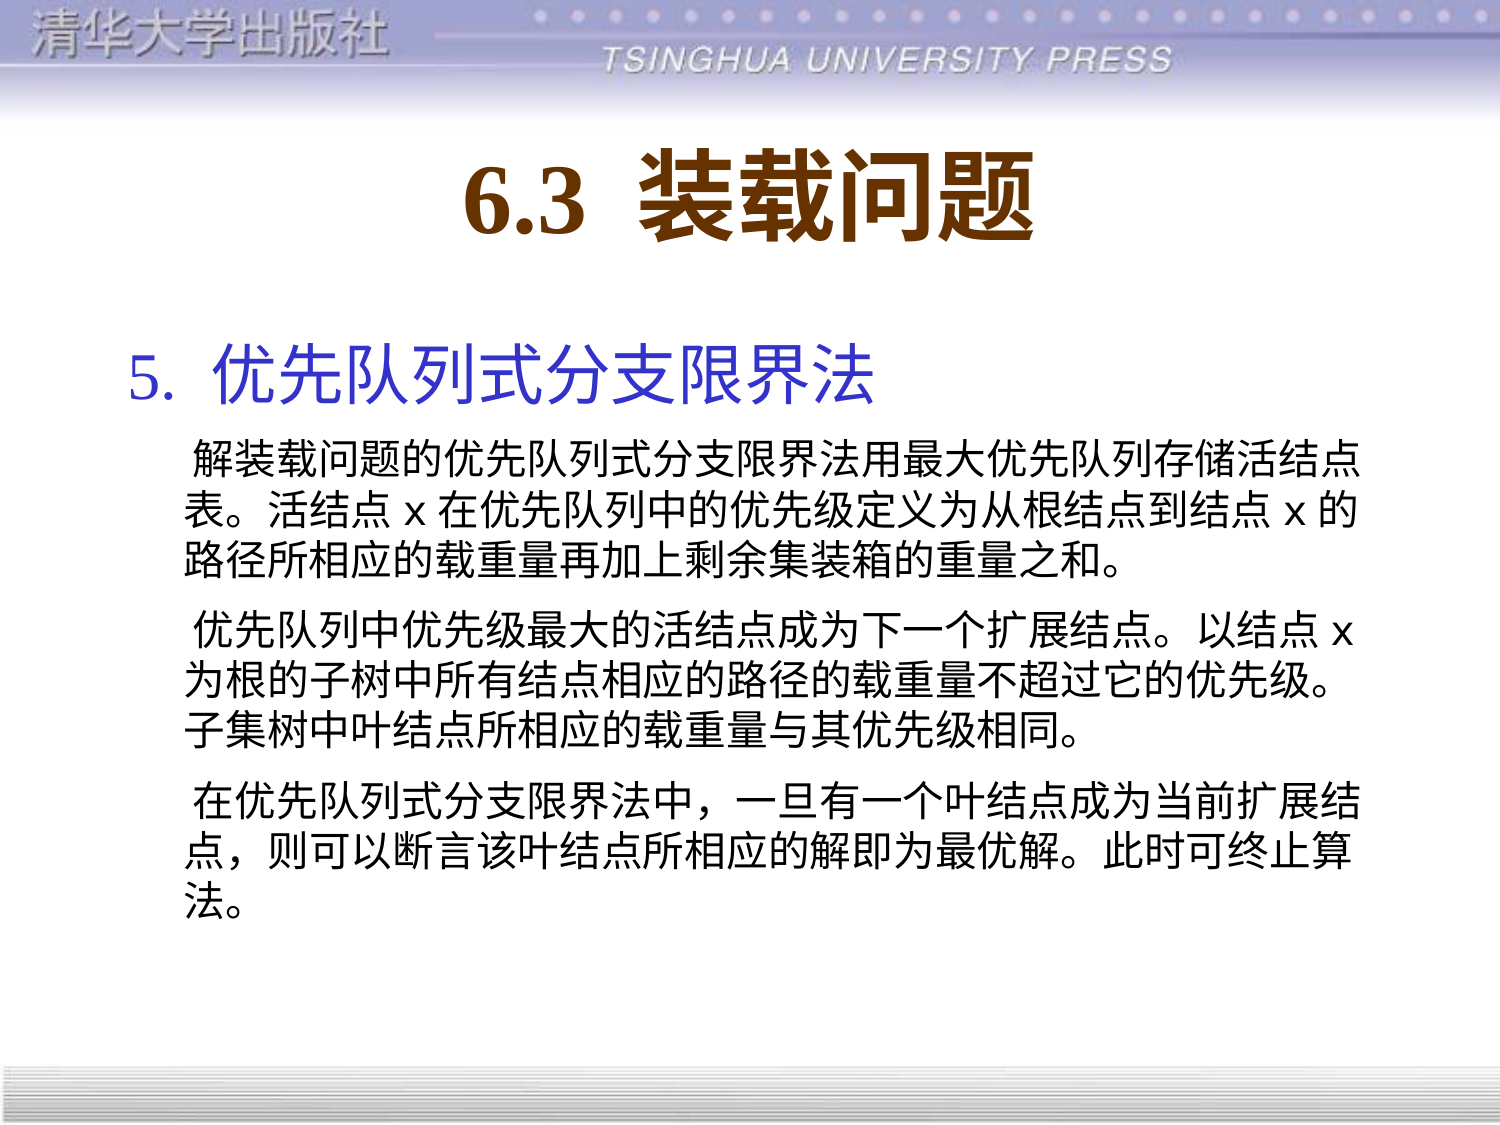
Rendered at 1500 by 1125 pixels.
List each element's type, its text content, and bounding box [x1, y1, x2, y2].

list 5. 优先队列式分支限界法 解装载问题的优先队列式分支限界法用最大优先队列存储活结点表。活结点x在优先队列中的优先级定义为从根结点到结点x的路径所相应的载重量再加上剩余集装箱的重量之和。 优先队列中优先级最大的活结点成为下一个扩展结点。以结点x为根的子树中所有结点相应的路径的载重量不超过它的优先级。子集树中叶结点所相应的载重量与其优先级相同。 在优先队列式分支限界法中，一旦有一个叶结点成为当前扩展结点，则可以断言该叶结点所相应的解即为最优解。此时可终止算法。 [112, 324, 1388, 1001]
slide_number [1074, 1025, 1388, 1100]
picture [0, 0, 1500, 1125]
title 6.3 装载问题 [112, 99, 1388, 288]
